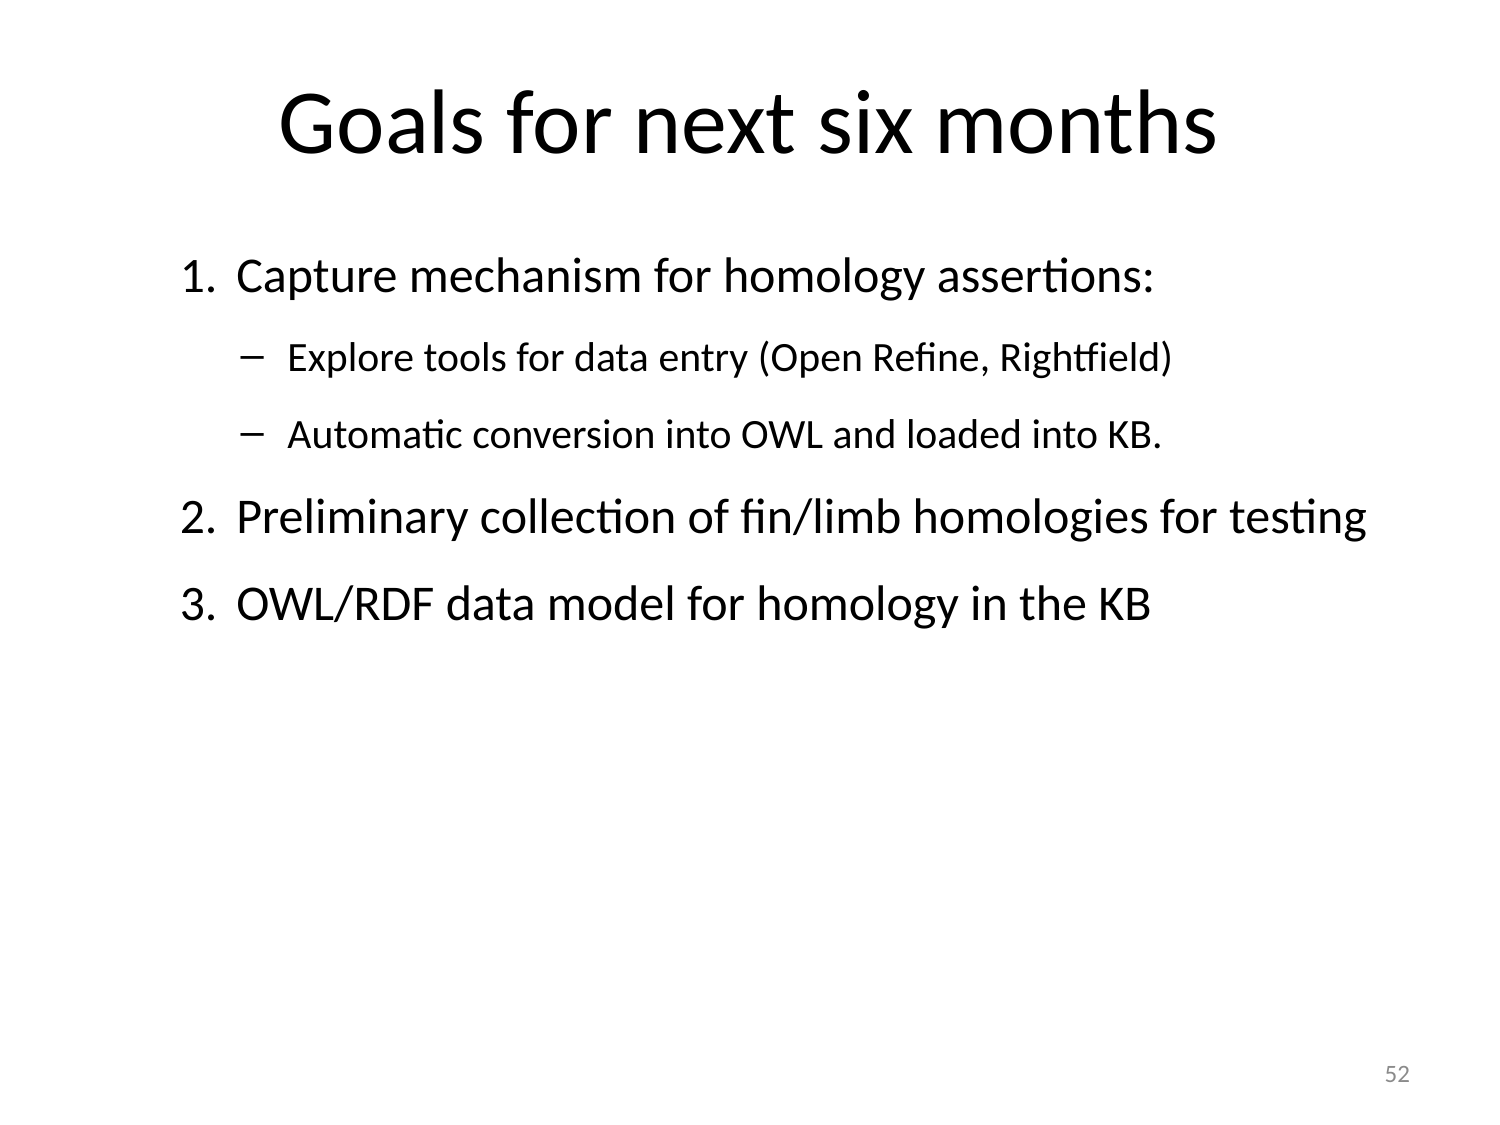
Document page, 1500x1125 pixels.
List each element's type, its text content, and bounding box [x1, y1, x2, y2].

list Capture mechanism for homology assertions: Explore tools for data entry (Open Refine, Rightfield) Automatic conversion into OWL and loaded into KB. Preliminary collection of fin/limb homologies for testing OWL/RDF data model for homology in the KB [118, 234, 1425, 970]
title Goals for next six months [118, 29, 1380, 206]
slide_number 52 [1074, 1042, 1425, 1103]
